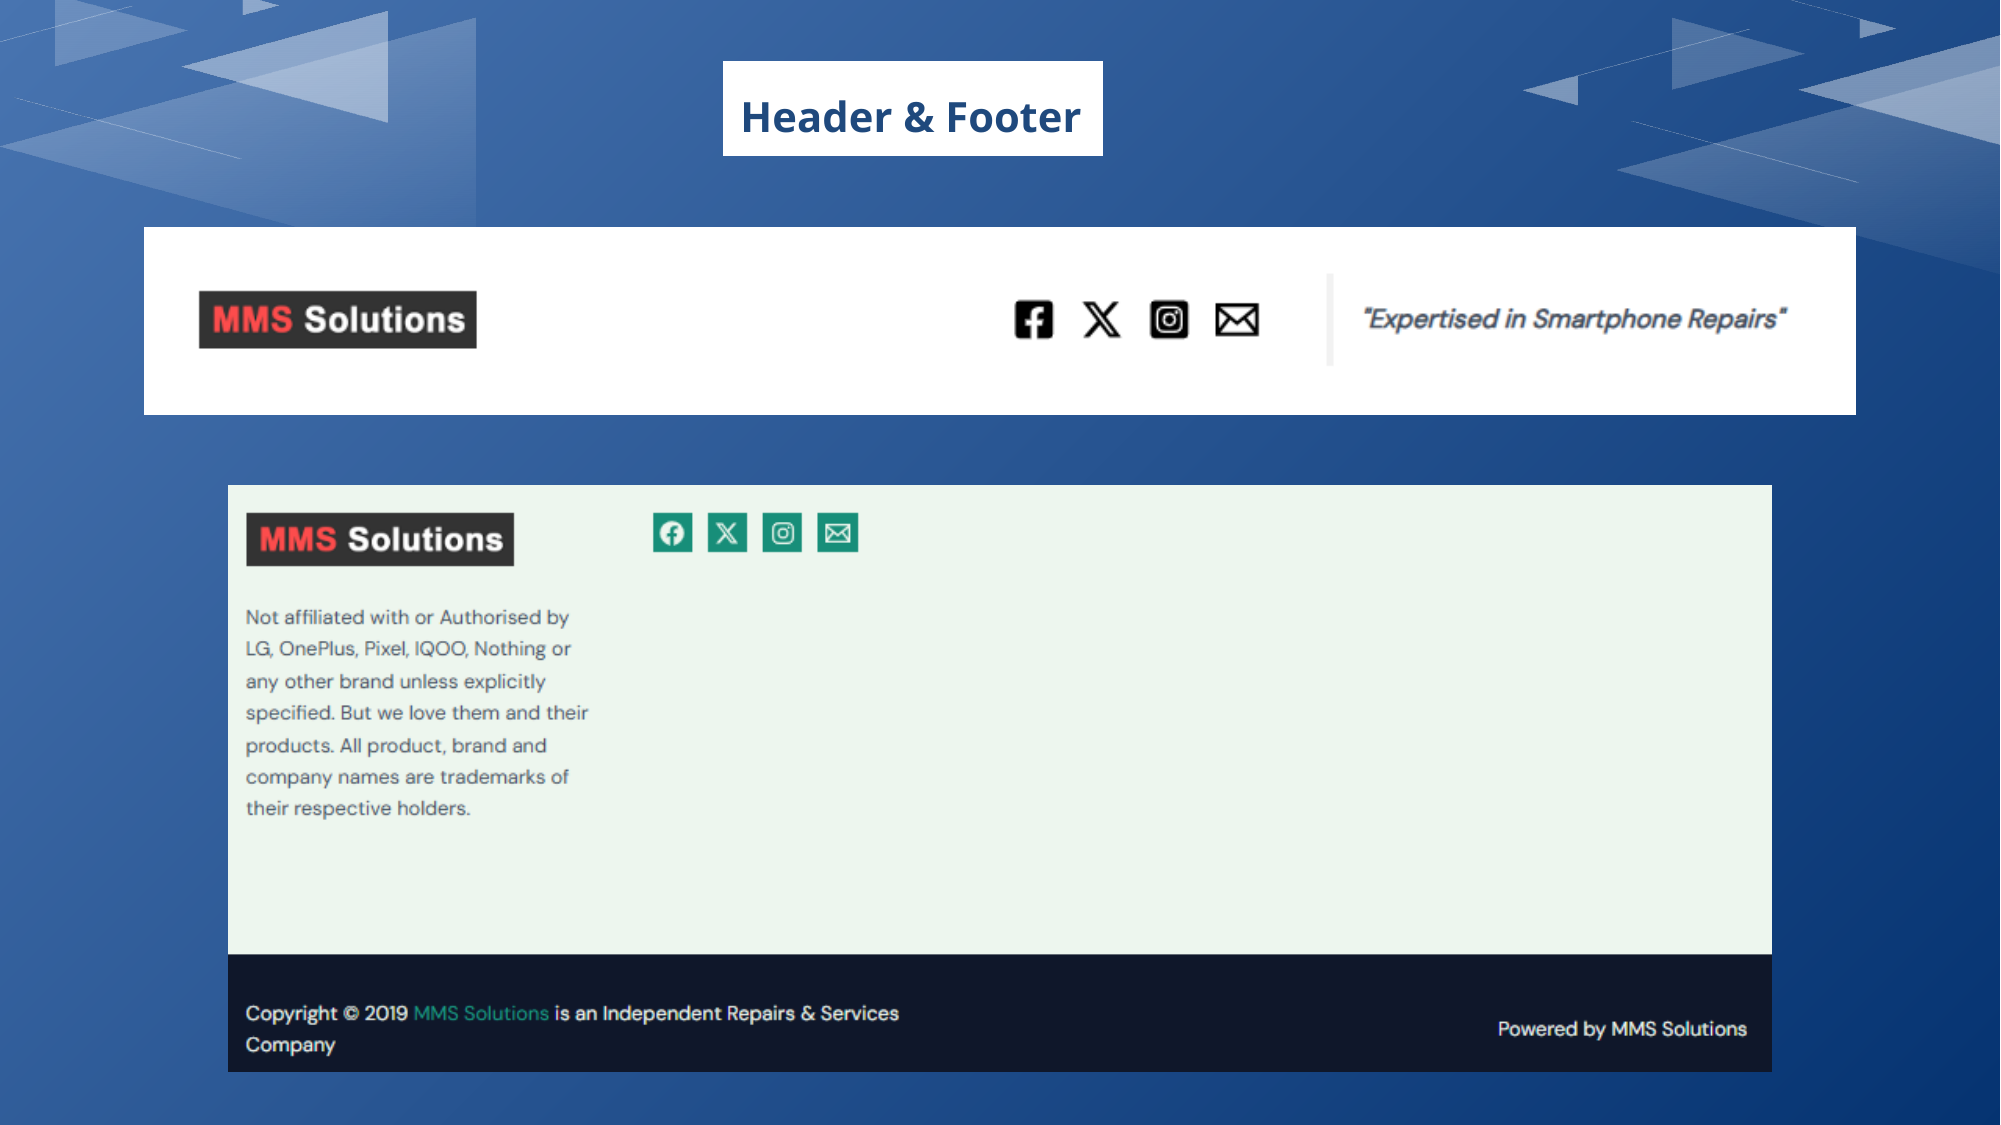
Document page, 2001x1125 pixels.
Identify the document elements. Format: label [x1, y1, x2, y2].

text_box [0, 0, 478, 274]
picture [228, 485, 1772, 1073]
picture [144, 227, 1856, 415]
text_box [722, 60, 1104, 156]
text_box [1522, 0, 2000, 298]
